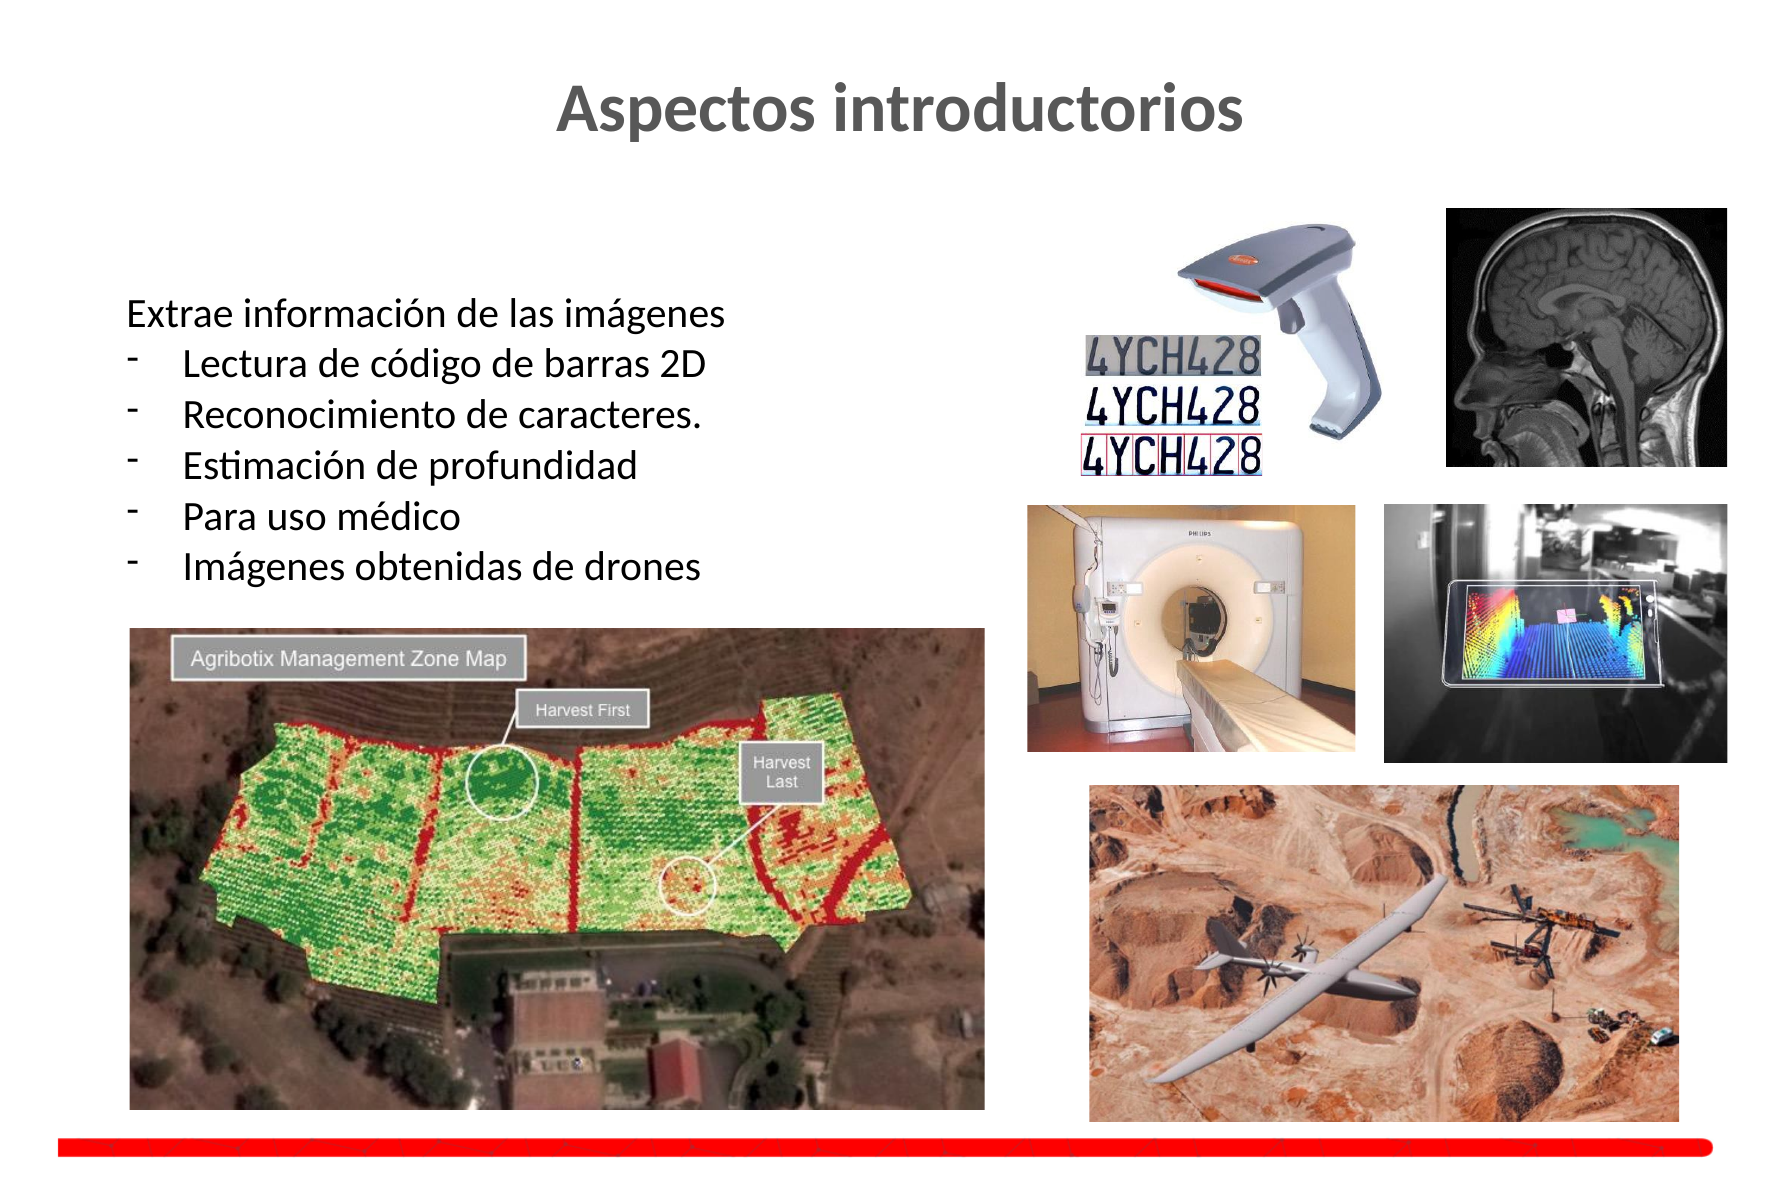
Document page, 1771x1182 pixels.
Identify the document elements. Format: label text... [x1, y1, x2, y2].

text_box [1027, 505, 1356, 752]
text_box [129, 628, 985, 1110]
picture [57, 1135, 1714, 1158]
text_box [1171, 221, 1385, 449]
text_box [1446, 208, 1728, 467]
text_box [1384, 504, 1728, 763]
text_box [1089, 785, 1680, 1122]
text_box Extrae información de las imágenes Lectura de código de barras 2D Reconocimiento de caracteres. Estimación de profundidad Para uso médico Imágenes obtenidas de drones [124, 282, 736, 589]
title Aspectos introductorios [554, 59, 1250, 260]
text_box [1080, 335, 1263, 476]
